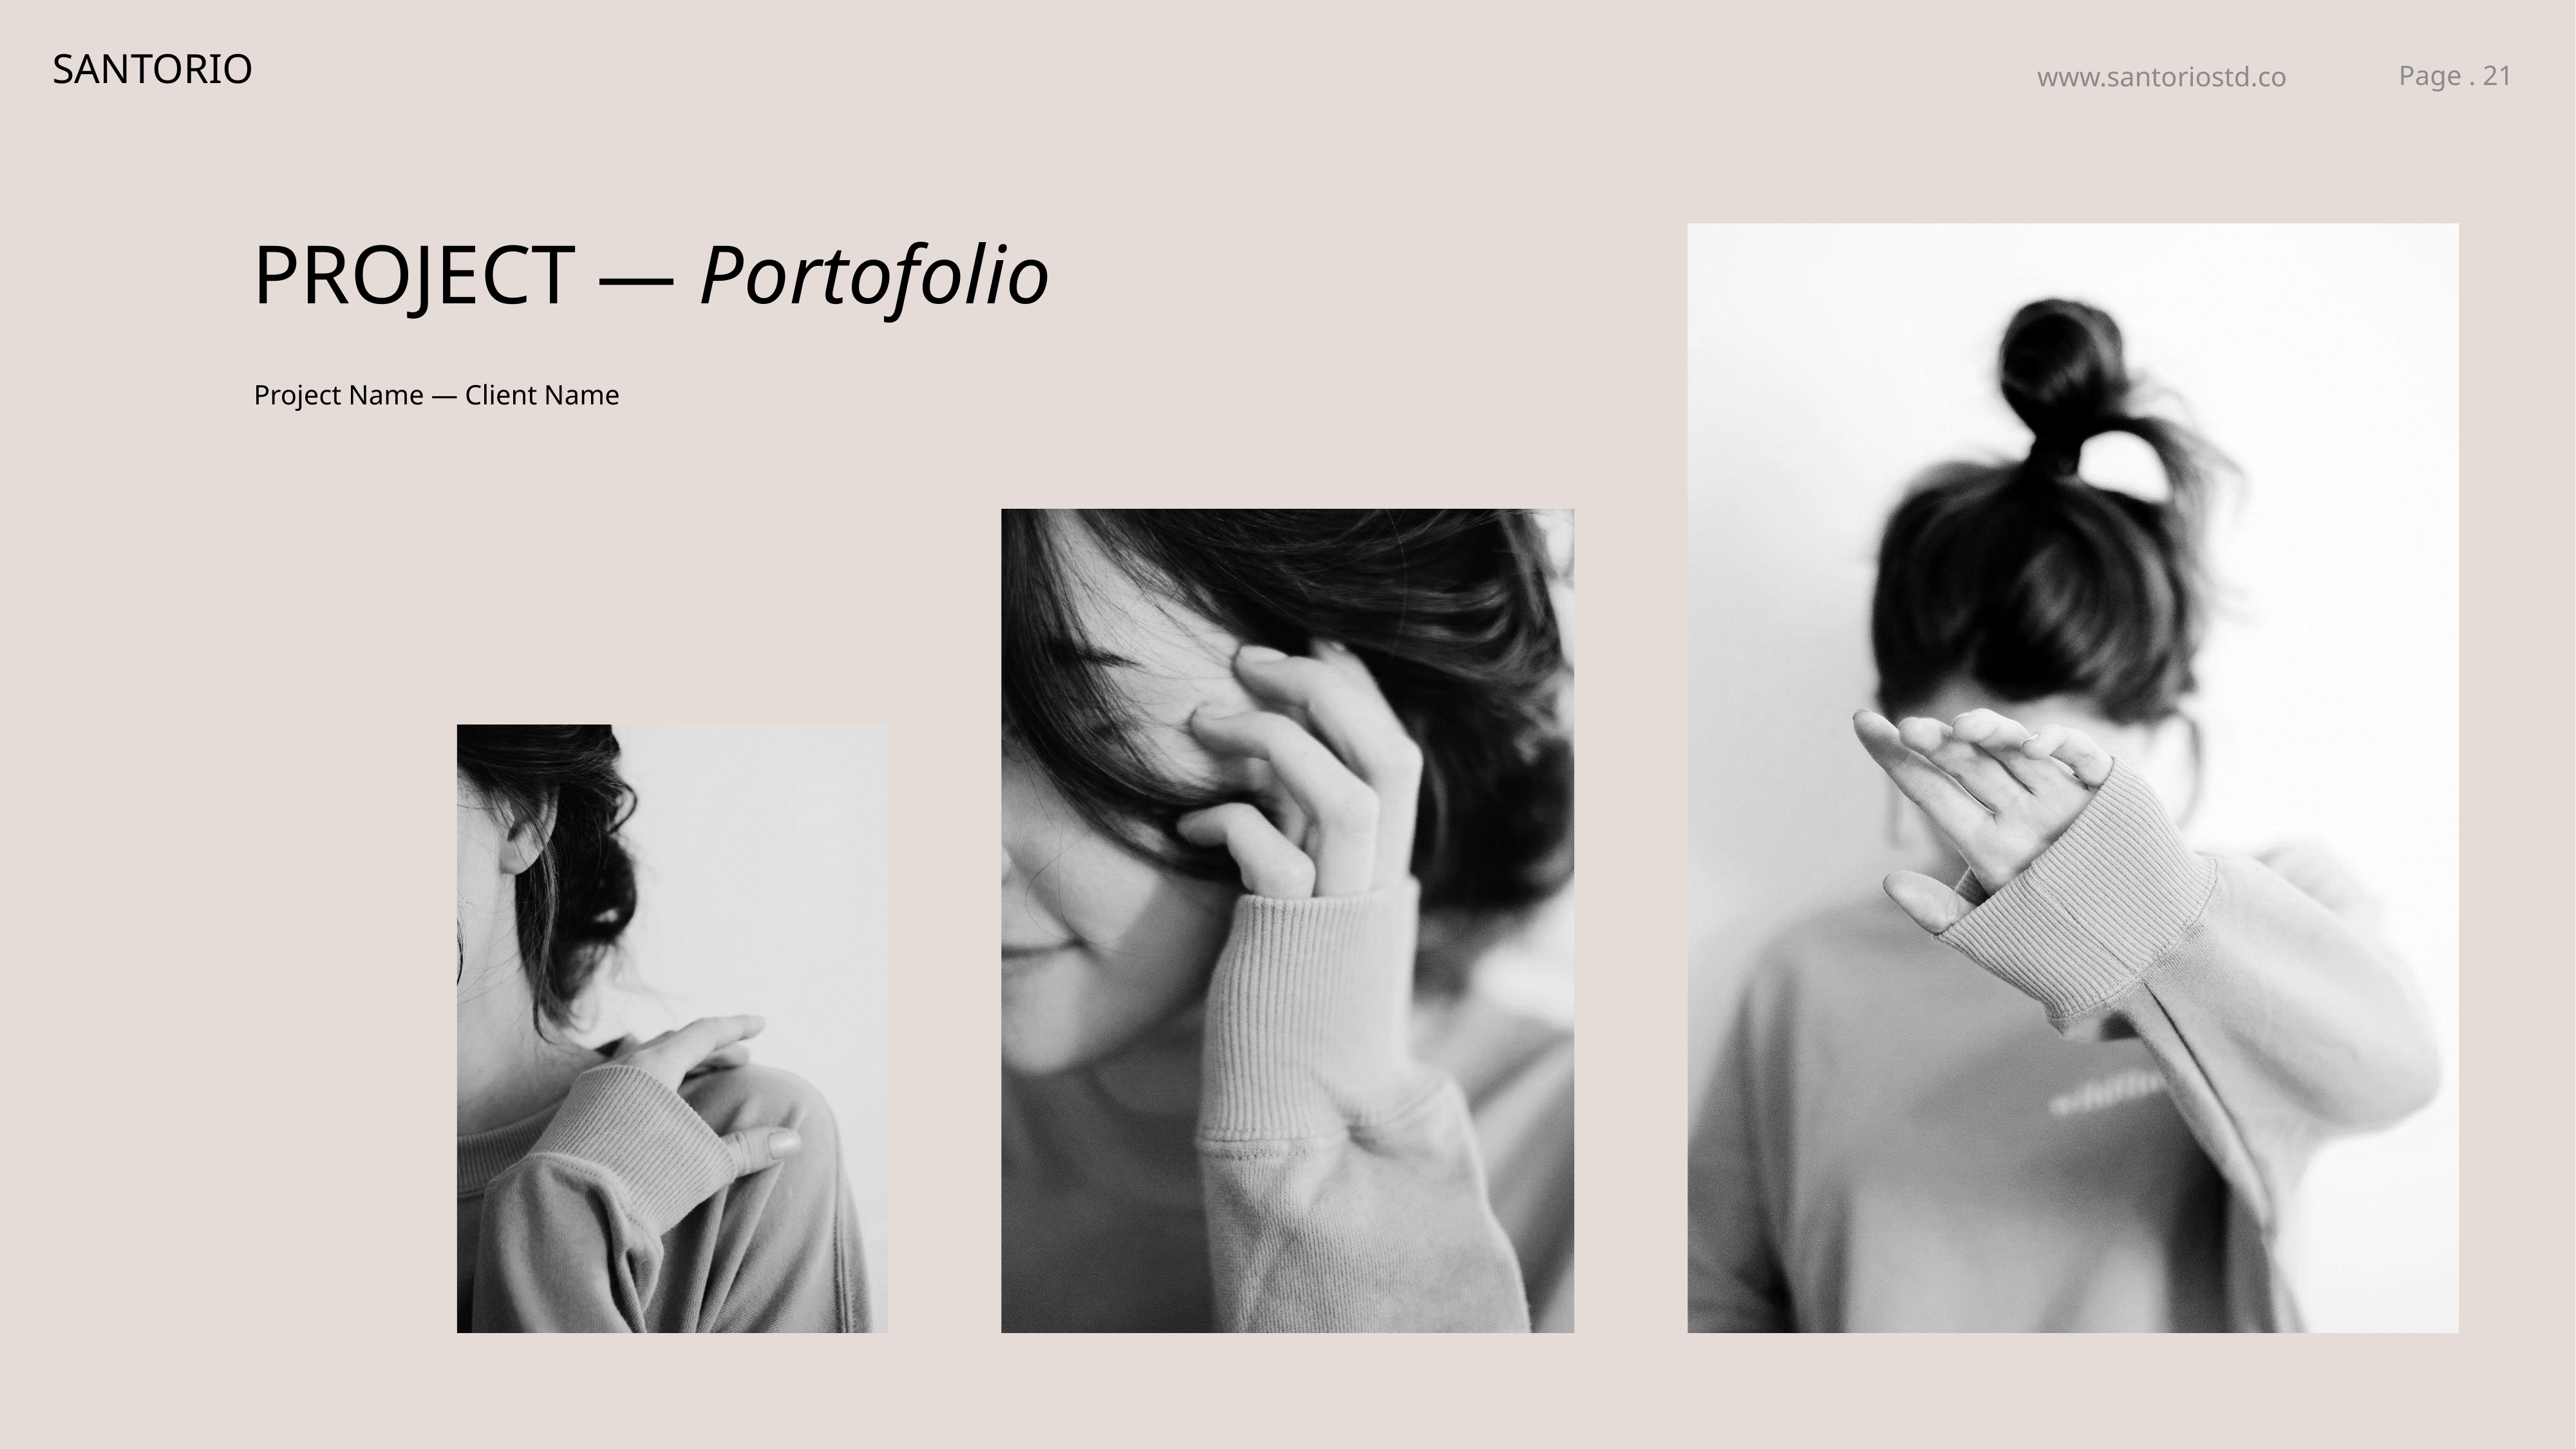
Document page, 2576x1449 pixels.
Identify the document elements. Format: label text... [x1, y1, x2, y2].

list Project Name — Client Name [244, 357, 815, 412]
footer www.santoriostd.co [2027, 41, 2335, 95]
list PROJECT — Portofolio [242, 170, 1176, 313]
picture [456, 724, 888, 1334]
picture [1001, 509, 1575, 1333]
picture [1688, 223, 2459, 1334]
slide_number Page . 21 [2335, 41, 2524, 95]
slide_number SANTORIO [42, 38, 423, 97]
